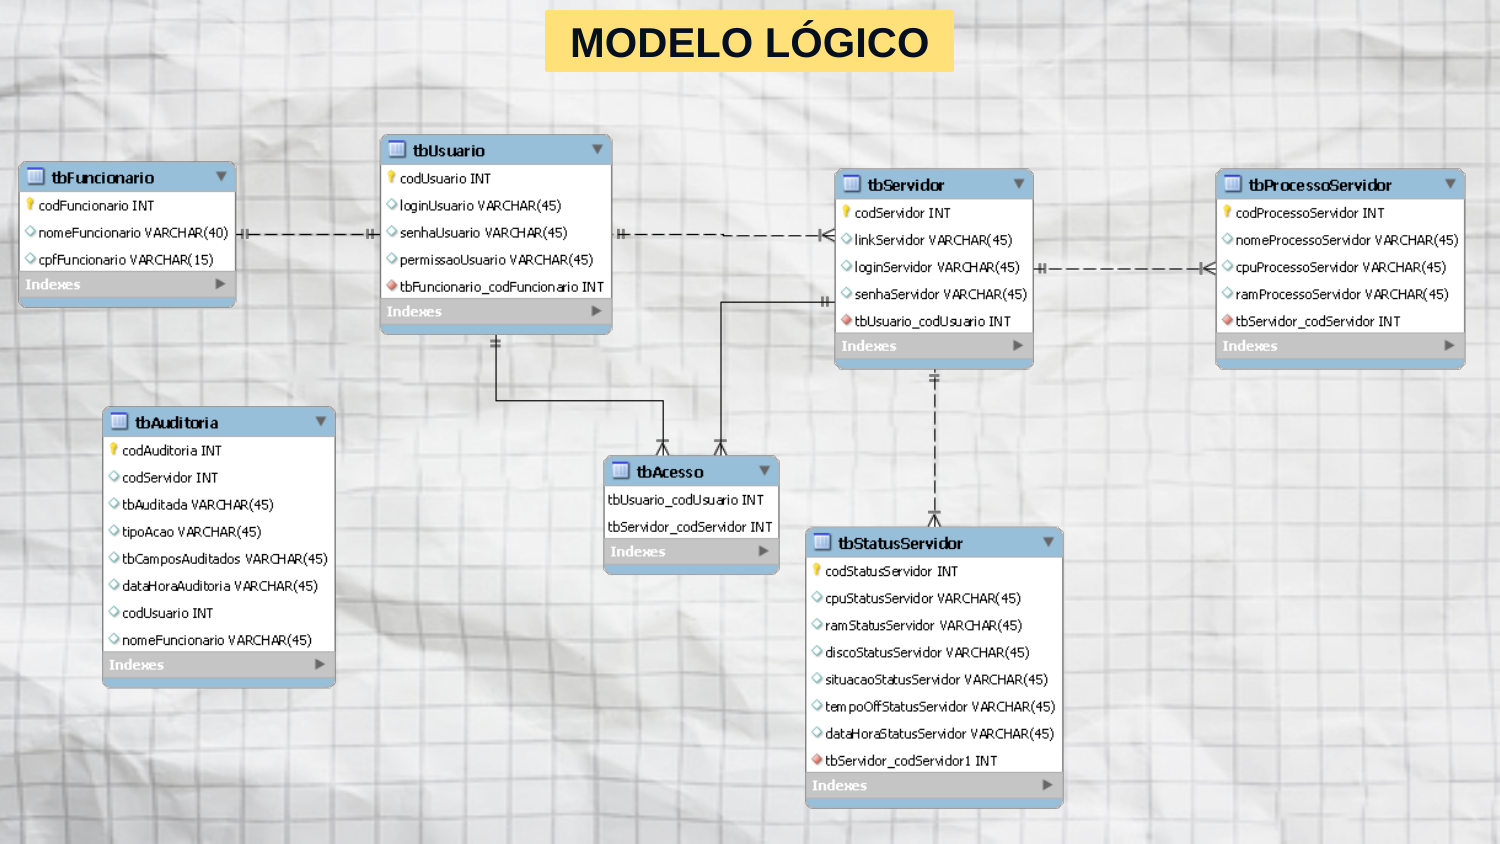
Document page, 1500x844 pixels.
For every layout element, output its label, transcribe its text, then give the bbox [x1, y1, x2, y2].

text_box MODELO LÓGICO [545, 10, 954, 72]
picture [15, 122, 1485, 820]
